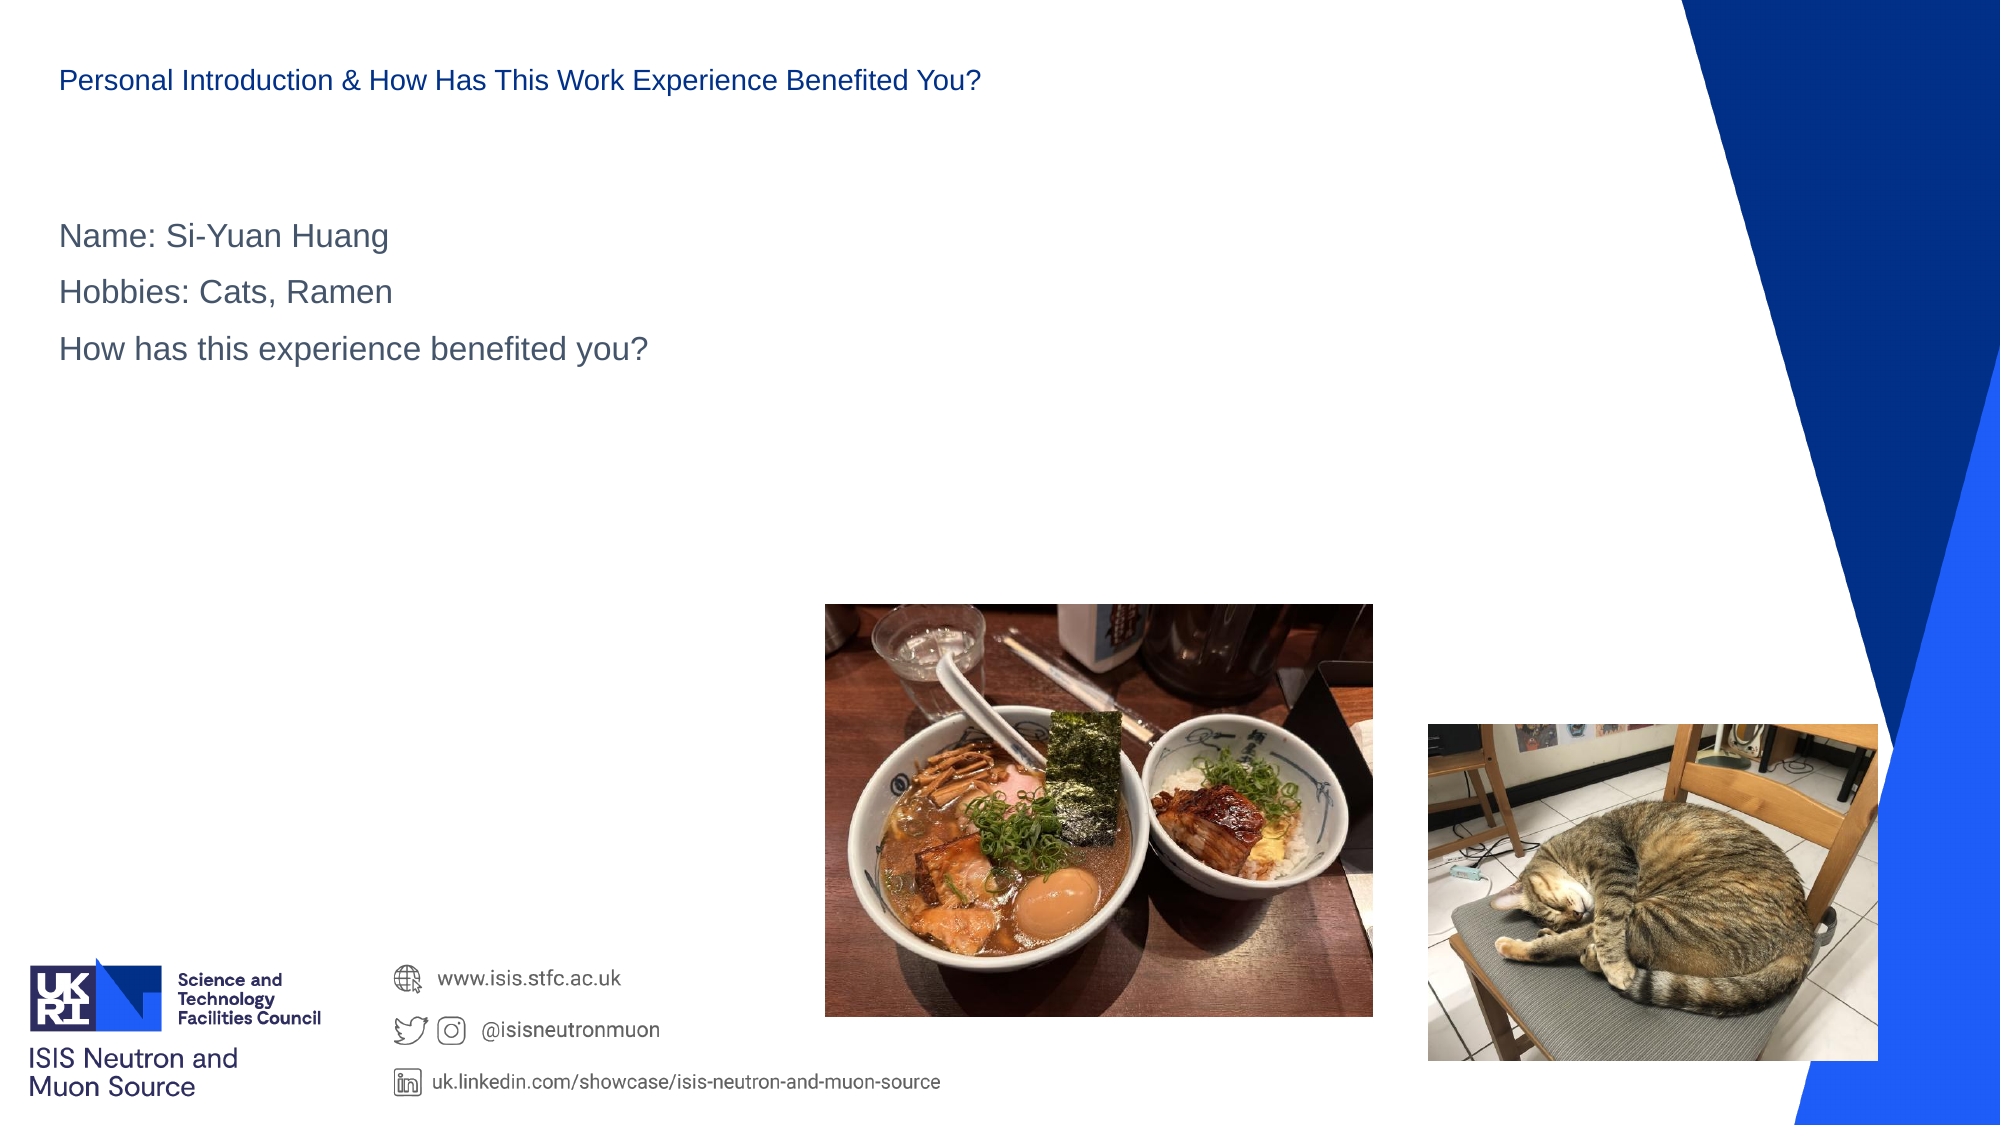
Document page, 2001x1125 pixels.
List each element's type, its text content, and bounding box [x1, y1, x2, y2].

picture [0, 0, 2000, 1125]
title Personal Introduction & How Has This Work Experience Benefited You? [43, 59, 1956, 138]
list Name: Si-Yuan Huang Hobbies: Cats, Ramen How has this experience benefited you? [43, 211, 1956, 846]
